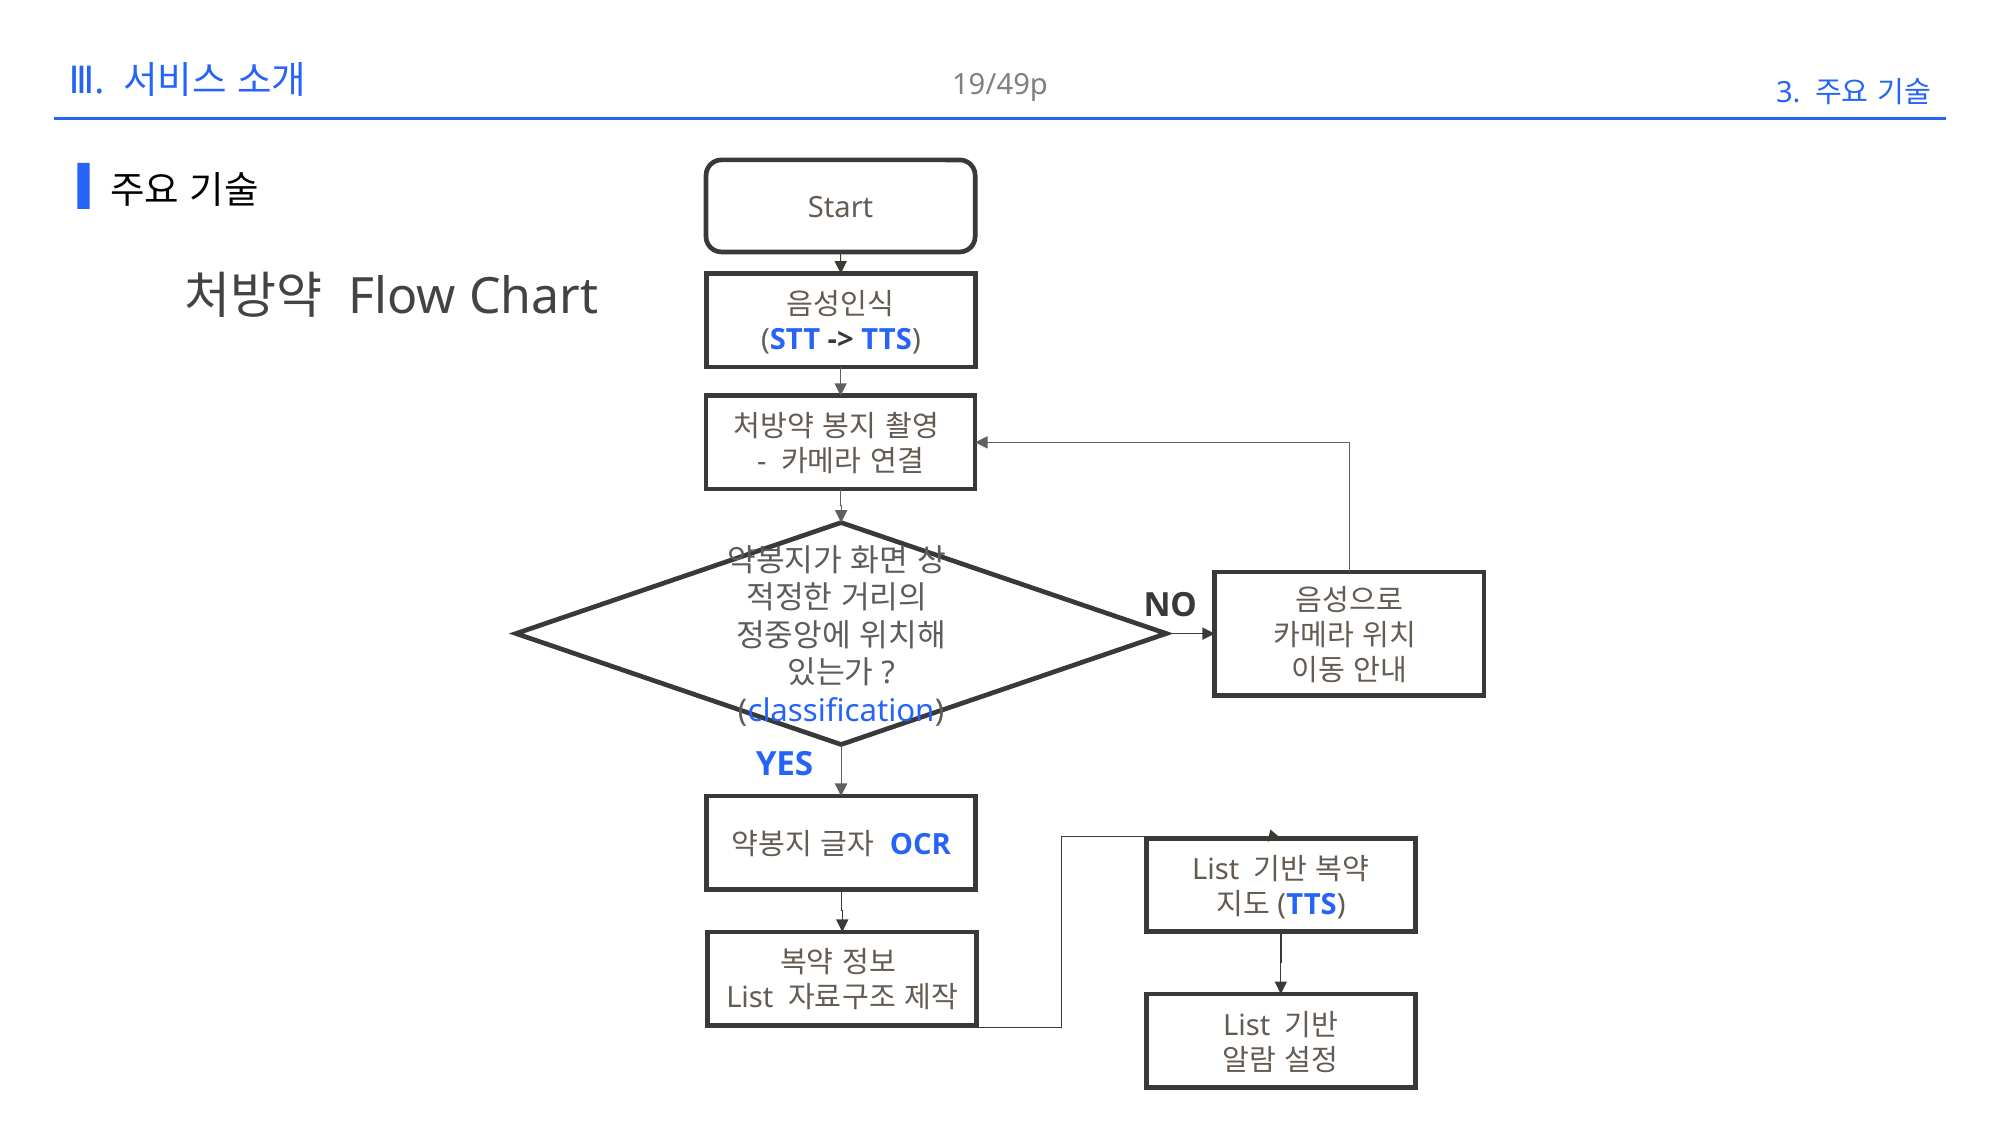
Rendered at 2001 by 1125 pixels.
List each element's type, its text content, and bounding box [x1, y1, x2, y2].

text_box Ⅲ. 서비스 소개 [53, 119, 394, 127]
text_box 3. 주요 기술 [1475, 46, 1947, 118]
text_box 19/49p [830, 39, 1170, 118]
text_box 3. 주요 기술 [1475, 119, 1947, 126]
text_box Ⅲ. 서비스 소개 [53, 48, 394, 118]
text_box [515, 159, 1484, 1088]
text_box 처방약 Flow Chart [170, 250, 515, 331]
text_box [0, 149, 489, 229]
